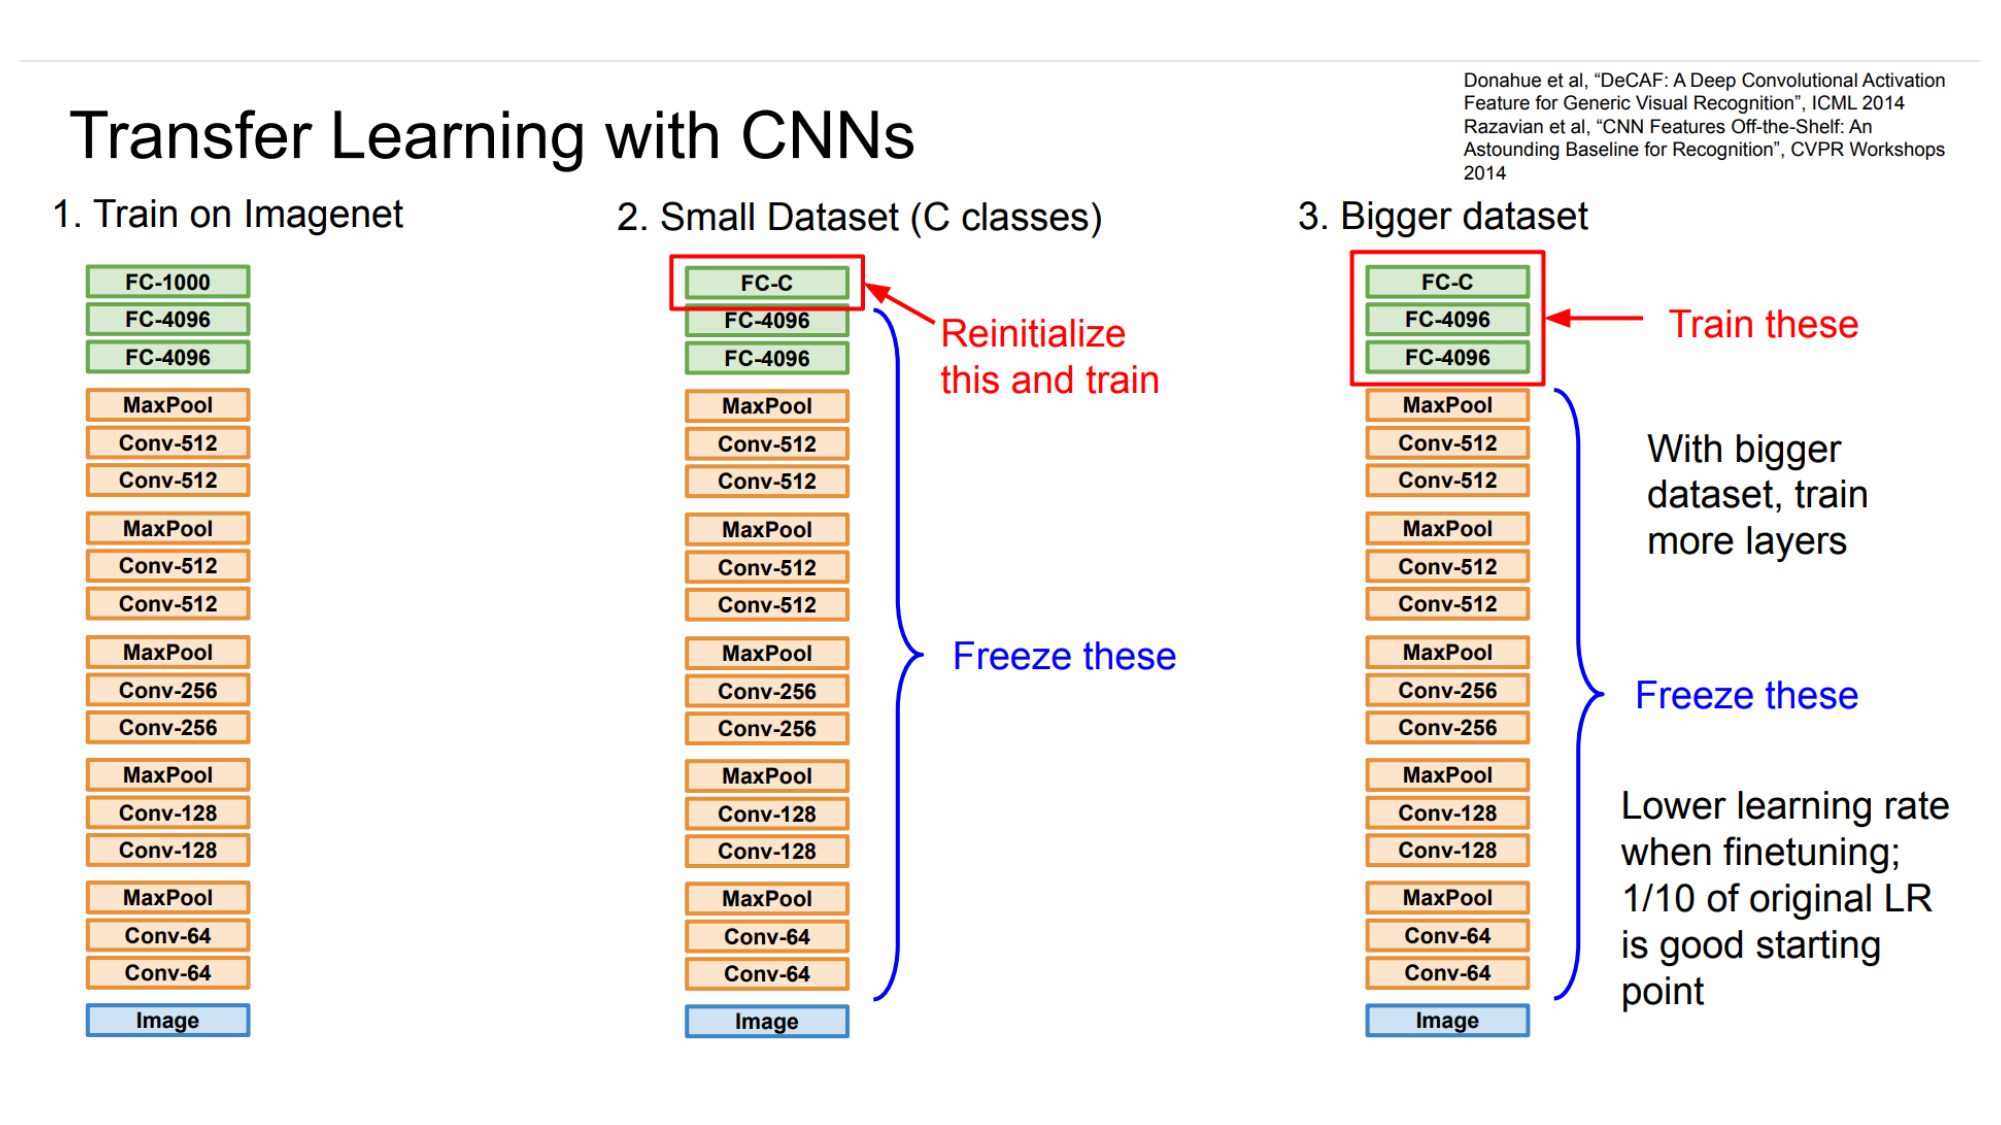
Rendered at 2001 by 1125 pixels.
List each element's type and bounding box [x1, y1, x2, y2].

picture [19, 59, 1981, 1066]
